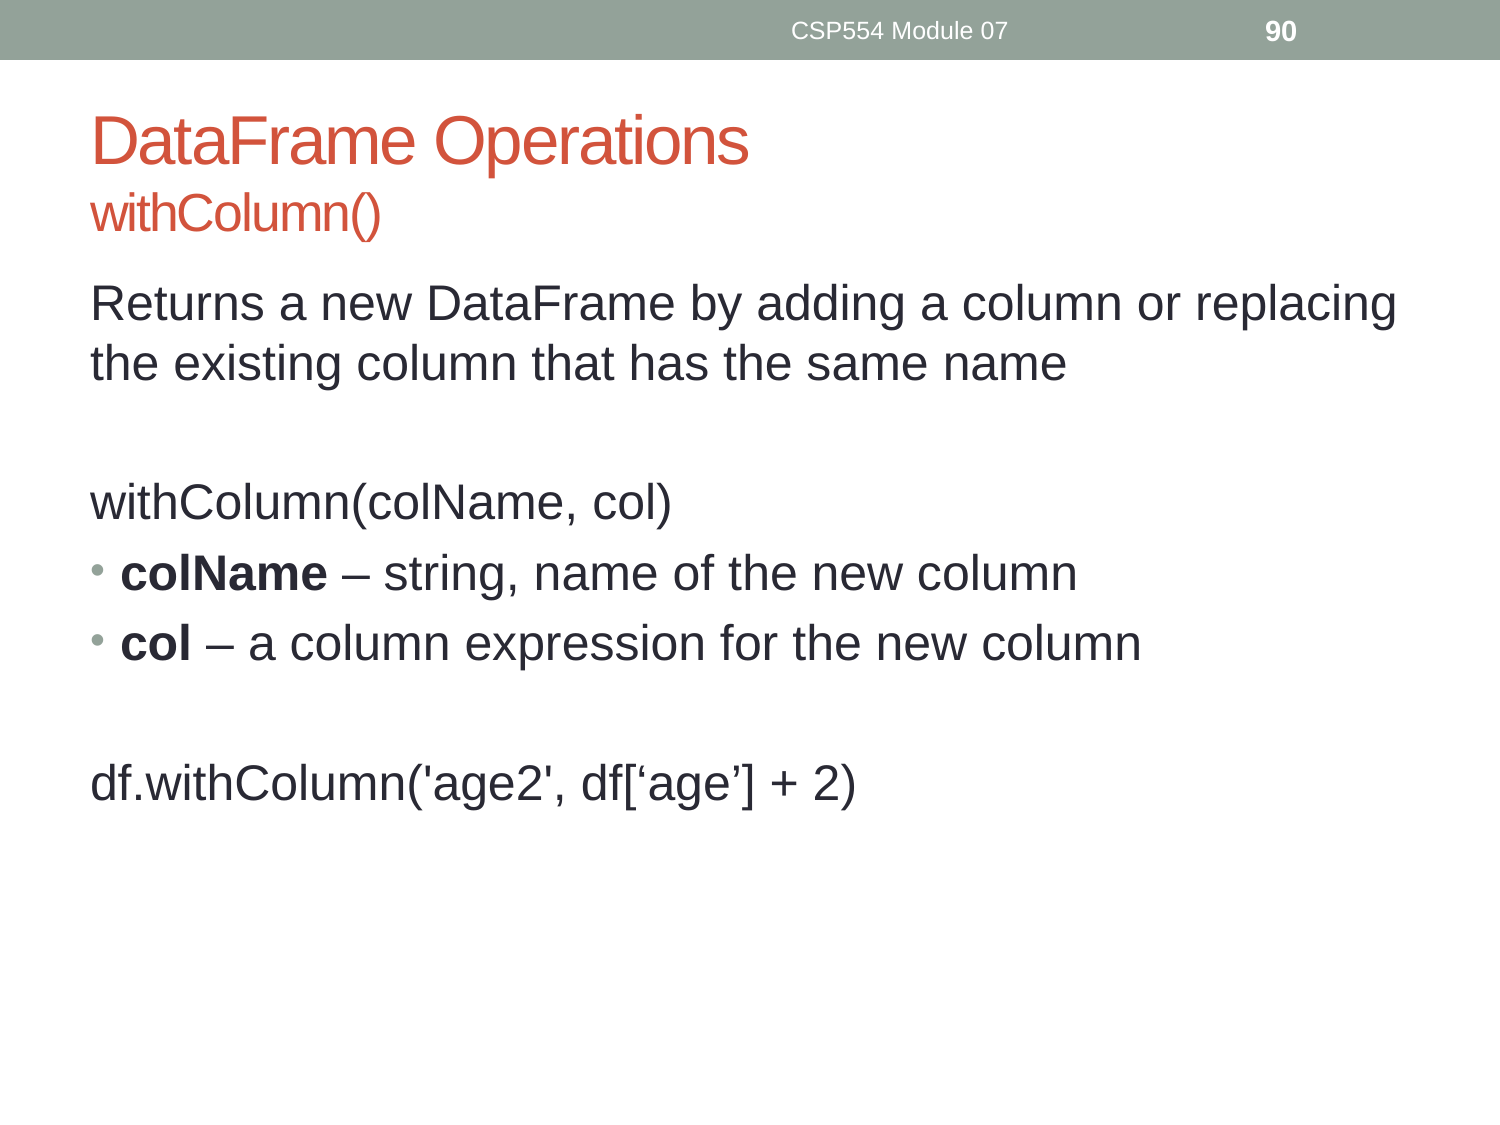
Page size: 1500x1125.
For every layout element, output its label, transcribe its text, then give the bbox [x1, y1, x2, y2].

slide_number 90 [1250, 3, 1425, 57]
title DataFrame Operations withColumn() [75, 87, 1425, 250]
list Returns a new DataFrame by adding a column or replacing the existing column that has the same name withColumn(colName, col) colName – string, name of the new column col – a column expression for the new column df.withColumn('age2', df[‘age’] + 2) [75, 262, 1425, 1063]
footer CSP554 Module 07 [562, 3, 1238, 57]
